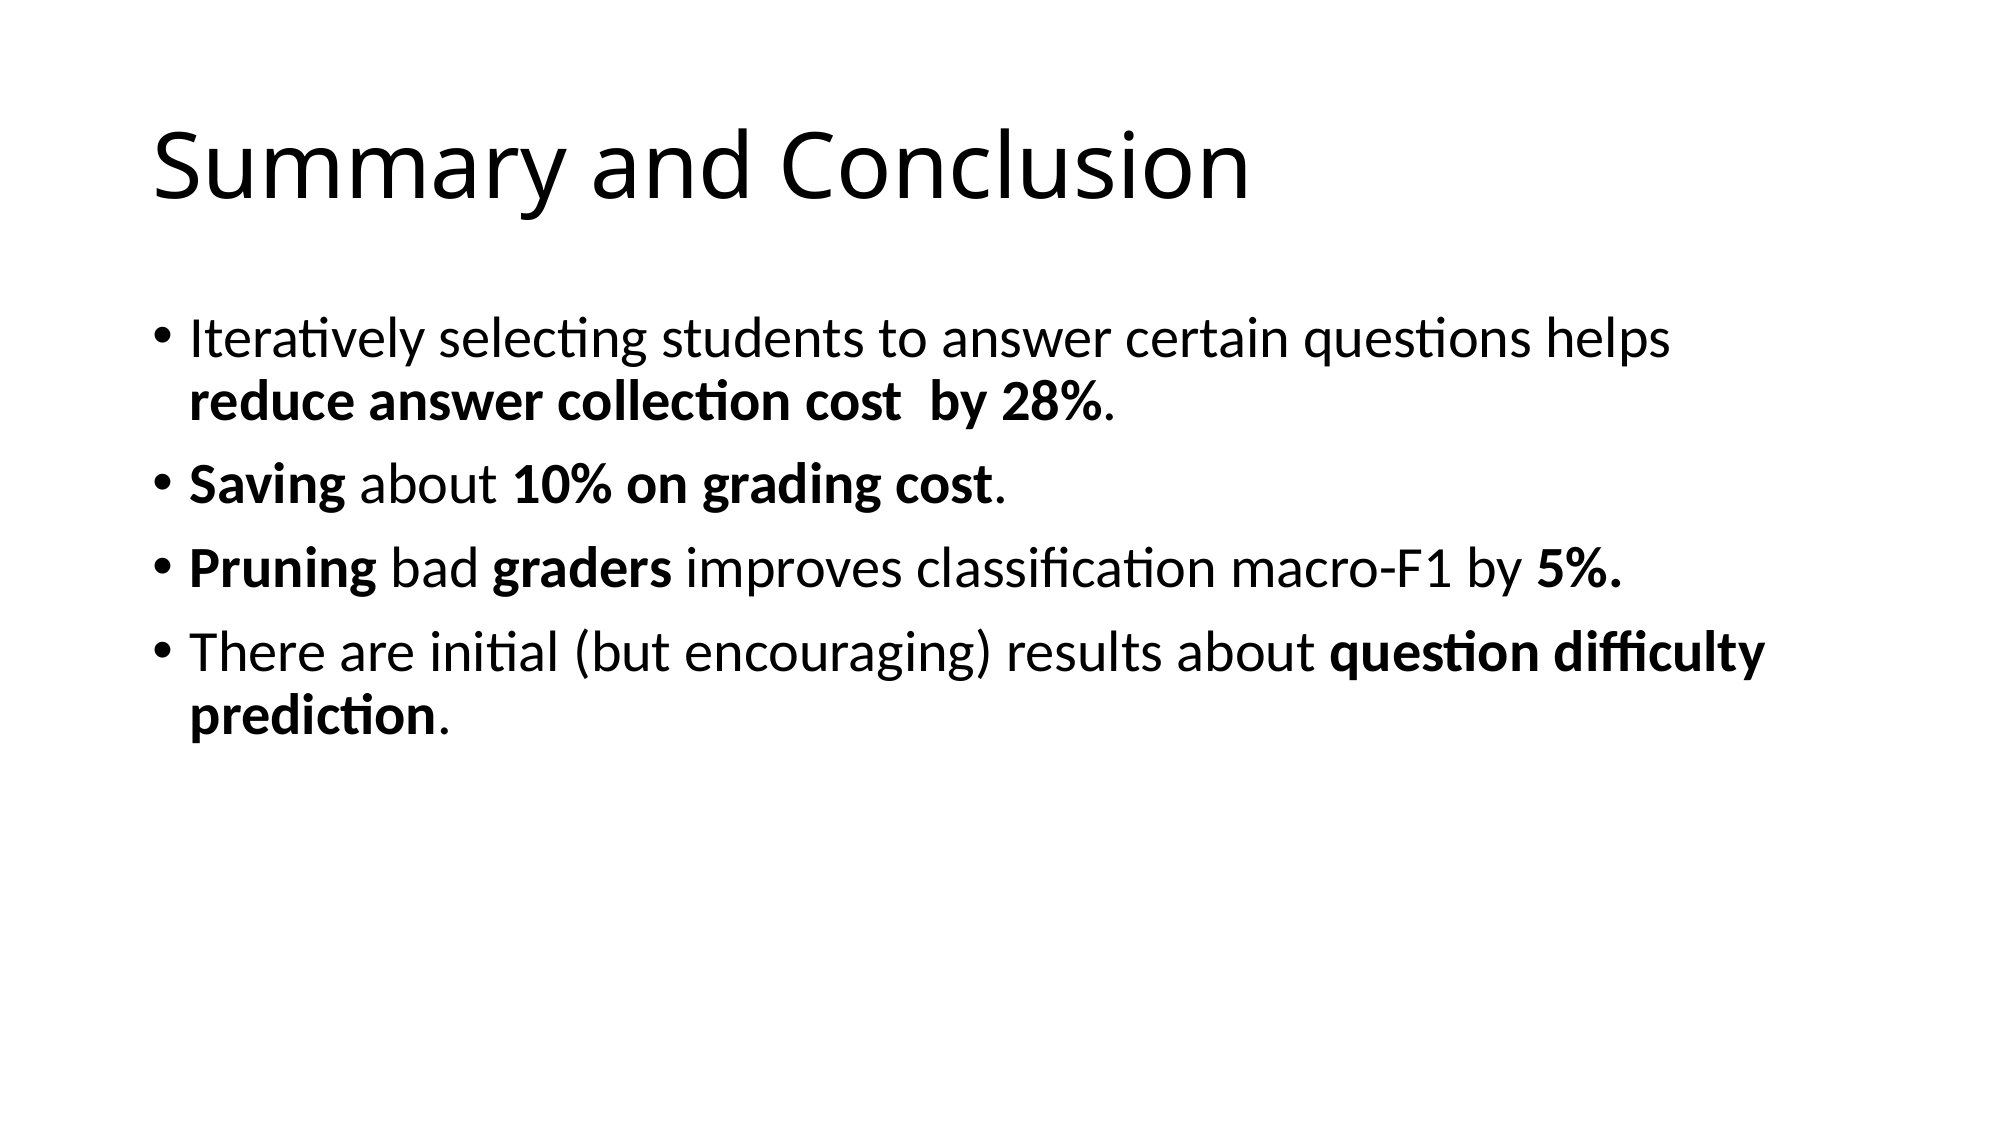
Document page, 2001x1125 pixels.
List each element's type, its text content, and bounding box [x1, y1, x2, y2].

list Iteratively selecting students to answer certain questions helps reduce answer collection cost by 28%. Saving about 10% on grading cost. Pruning bad graders improves classification macro-F1 by 5%. There are initial (but encouraging) results about question difficulty prediction. [137, 299, 1863, 1014]
title Summary and Conclusion [137, 59, 1863, 278]
